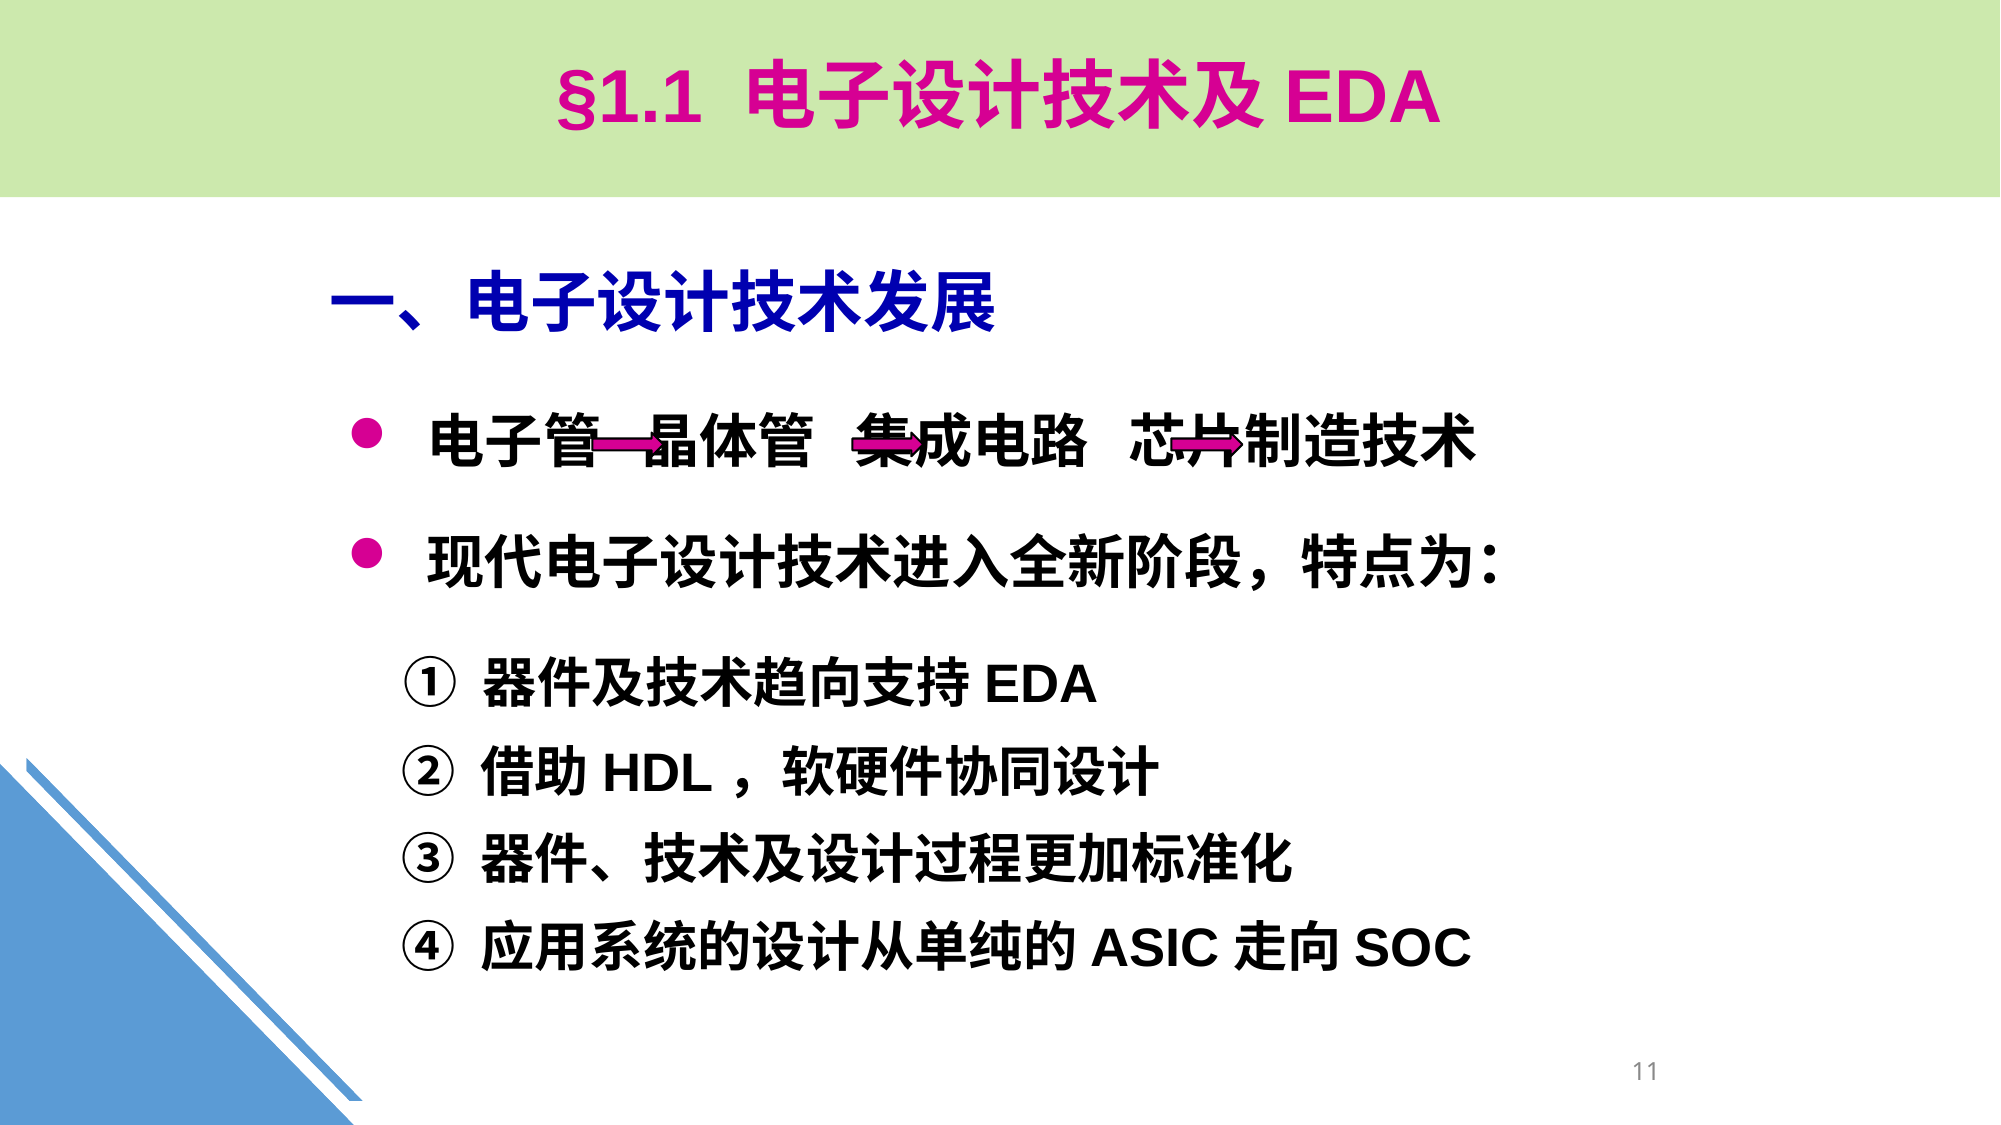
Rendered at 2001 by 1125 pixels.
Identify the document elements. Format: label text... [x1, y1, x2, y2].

text_box [25, 755, 365, 1102]
text_box [0, 762, 356, 1125]
text_box [592, 432, 664, 457]
text_box 现代电子设计技术进入全新阶段，特点为： ① 器件及技术趋向支持EDA ② 借助HDL，软硬件协同设计 ③ 器件、技术及设计过程更加标准化 ④ 应用系统的设计从单纯的ASIC走向SOC [332, 503, 1632, 985]
text_box 电子管 晶体管 集成电路 芯片制造技术 [332, 397, 1680, 482]
text_box 一、电子设计技术发展 [314, 252, 1130, 348]
text_box §1.1 电子设计技术及EDA [0, 0, 2000, 198]
text_box 11 [1325, 1042, 1675, 1103]
text_box [1171, 432, 1243, 457]
text_box [852, 432, 924, 457]
